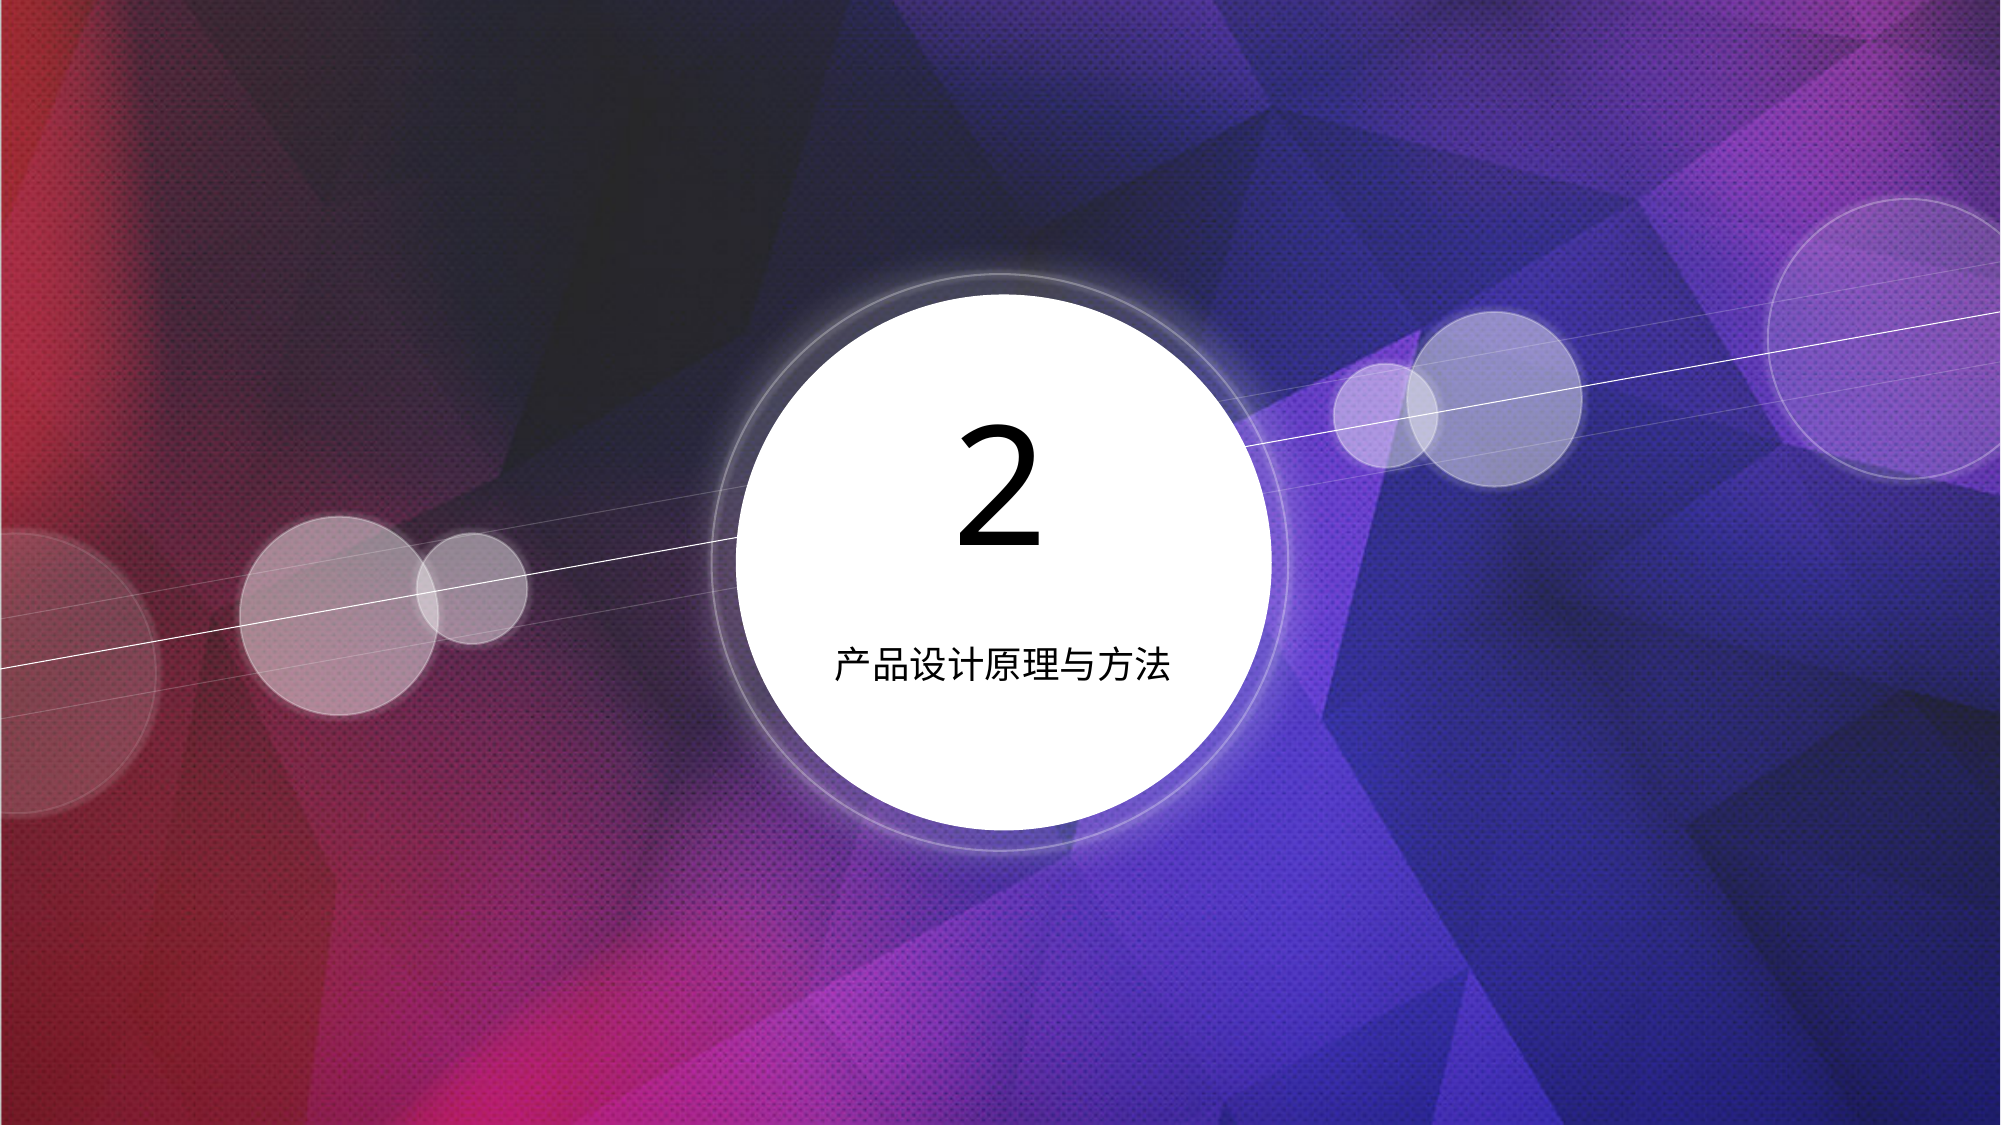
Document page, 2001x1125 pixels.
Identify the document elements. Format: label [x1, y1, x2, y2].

picture [0, 0, 2001, 1125]
text_box [756, 719, 1244, 852]
text_box [0, 261, 2000, 311]
text_box [0, 361, 2000, 719]
text_box [1790, 197, 2000, 261]
text_box [0, 719, 150, 815]
text_box [753, 719, 1249, 855]
text_box [0, 311, 2000, 361]
